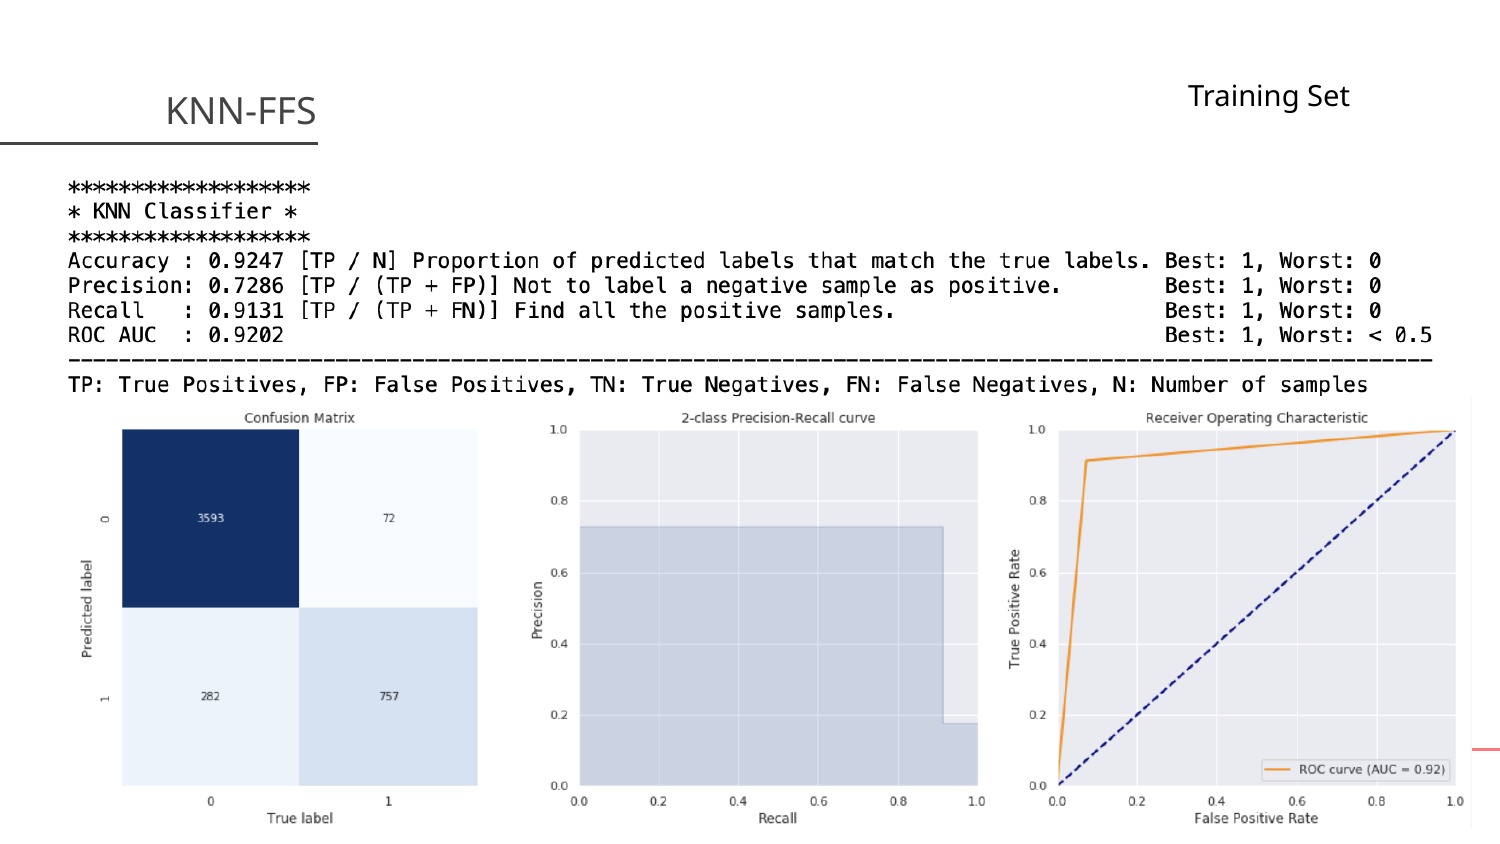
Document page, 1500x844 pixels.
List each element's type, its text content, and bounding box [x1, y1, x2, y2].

title KNN-FFS [0, 99, 332, 148]
text_box Training Set [1173, 62, 1394, 128]
picture [24, 171, 1472, 830]
